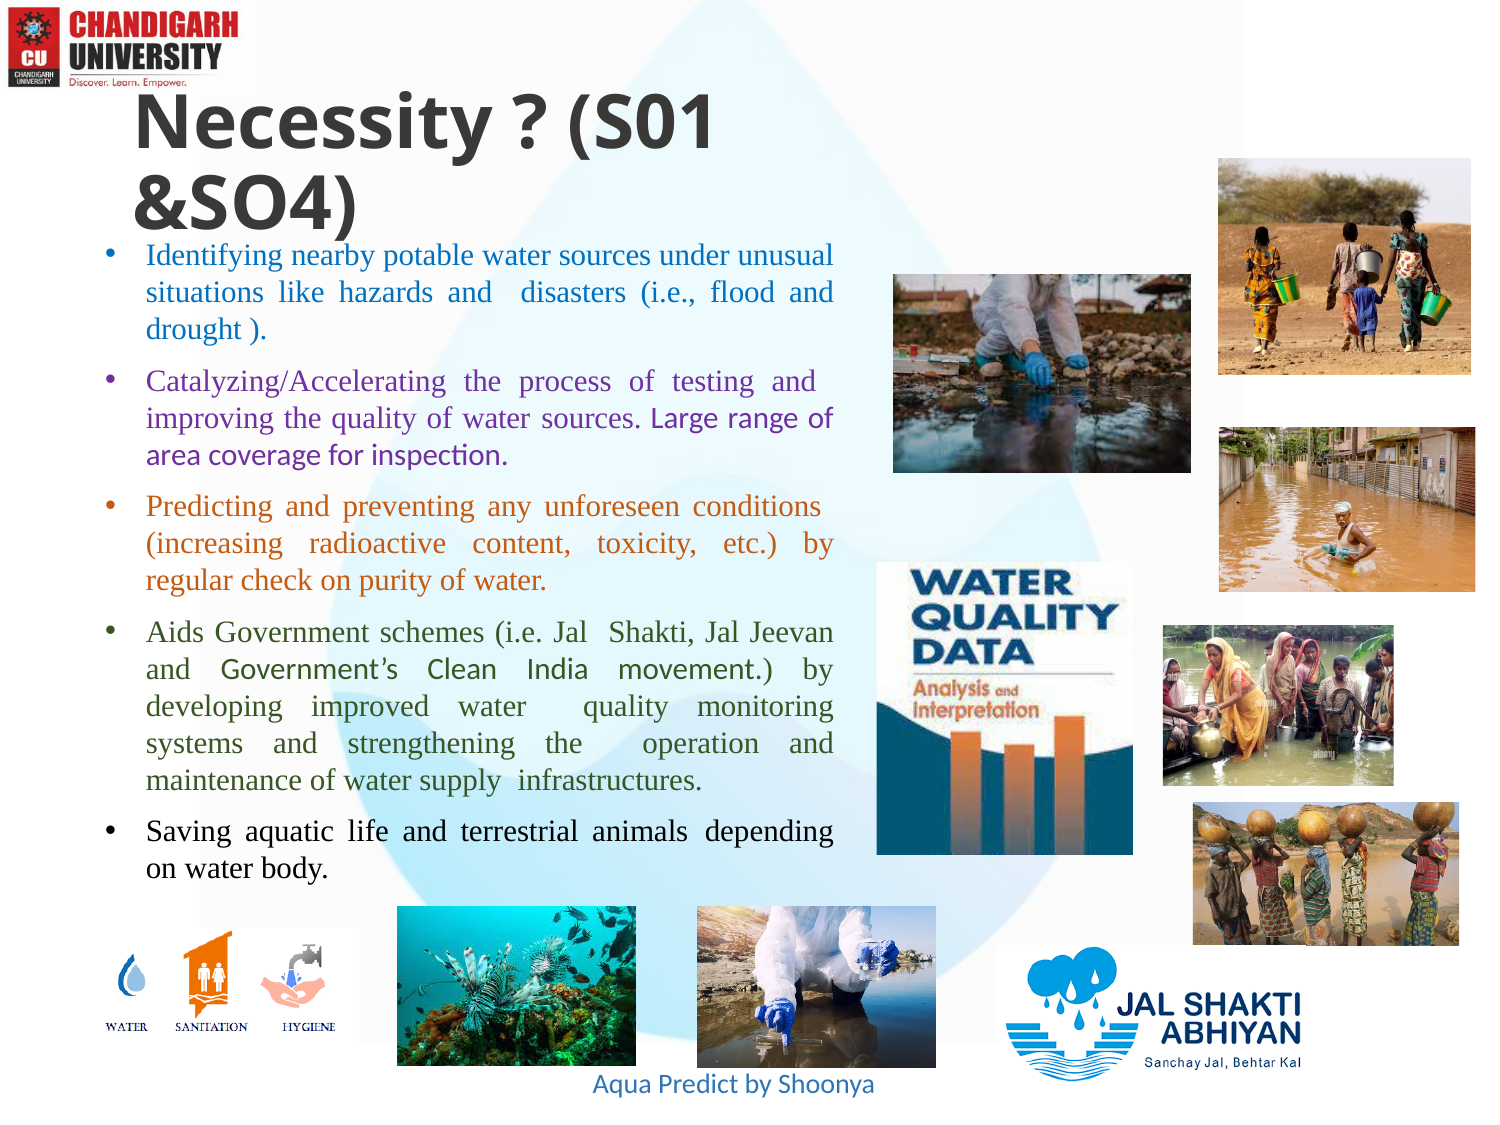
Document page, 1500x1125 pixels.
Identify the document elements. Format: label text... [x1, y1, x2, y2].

list Identifying nearby potable water sources under unusual situations like hazards and disasters (i.e., flood and drought ). Catalyzing/Accelerating the process of testing and improving the quality of water sources. Large range of area coverage for inspection. Predicting and preventing any unforeseen conditions (increasing radioactive content, toxicity, etc.) by regular check on purity of water. Aids Government schemes (i.e. Jal Shakti, Jal Jeevan and Government’s Clean India movement.) by developing improved water quality monitoring systems and strengthening the operation and maintenance of water supply infrastructures. Saving aquatic life and terrestrial animals depending on water body. [90, 227, 850, 896]
picture [1162, 625, 1394, 786]
picture [0, 0, 255, 95]
picture [697, 906, 936, 1068]
picture [1218, 158, 1471, 375]
picture [75, 927, 359, 1045]
picture [397, 906, 636, 1066]
title Necessity ? (S01 &SO4) [117, 102, 877, 228]
picture [876, 562, 1136, 855]
picture [893, 274, 1191, 473]
picture [1218, 426, 1476, 592]
picture [997, 802, 1460, 1100]
